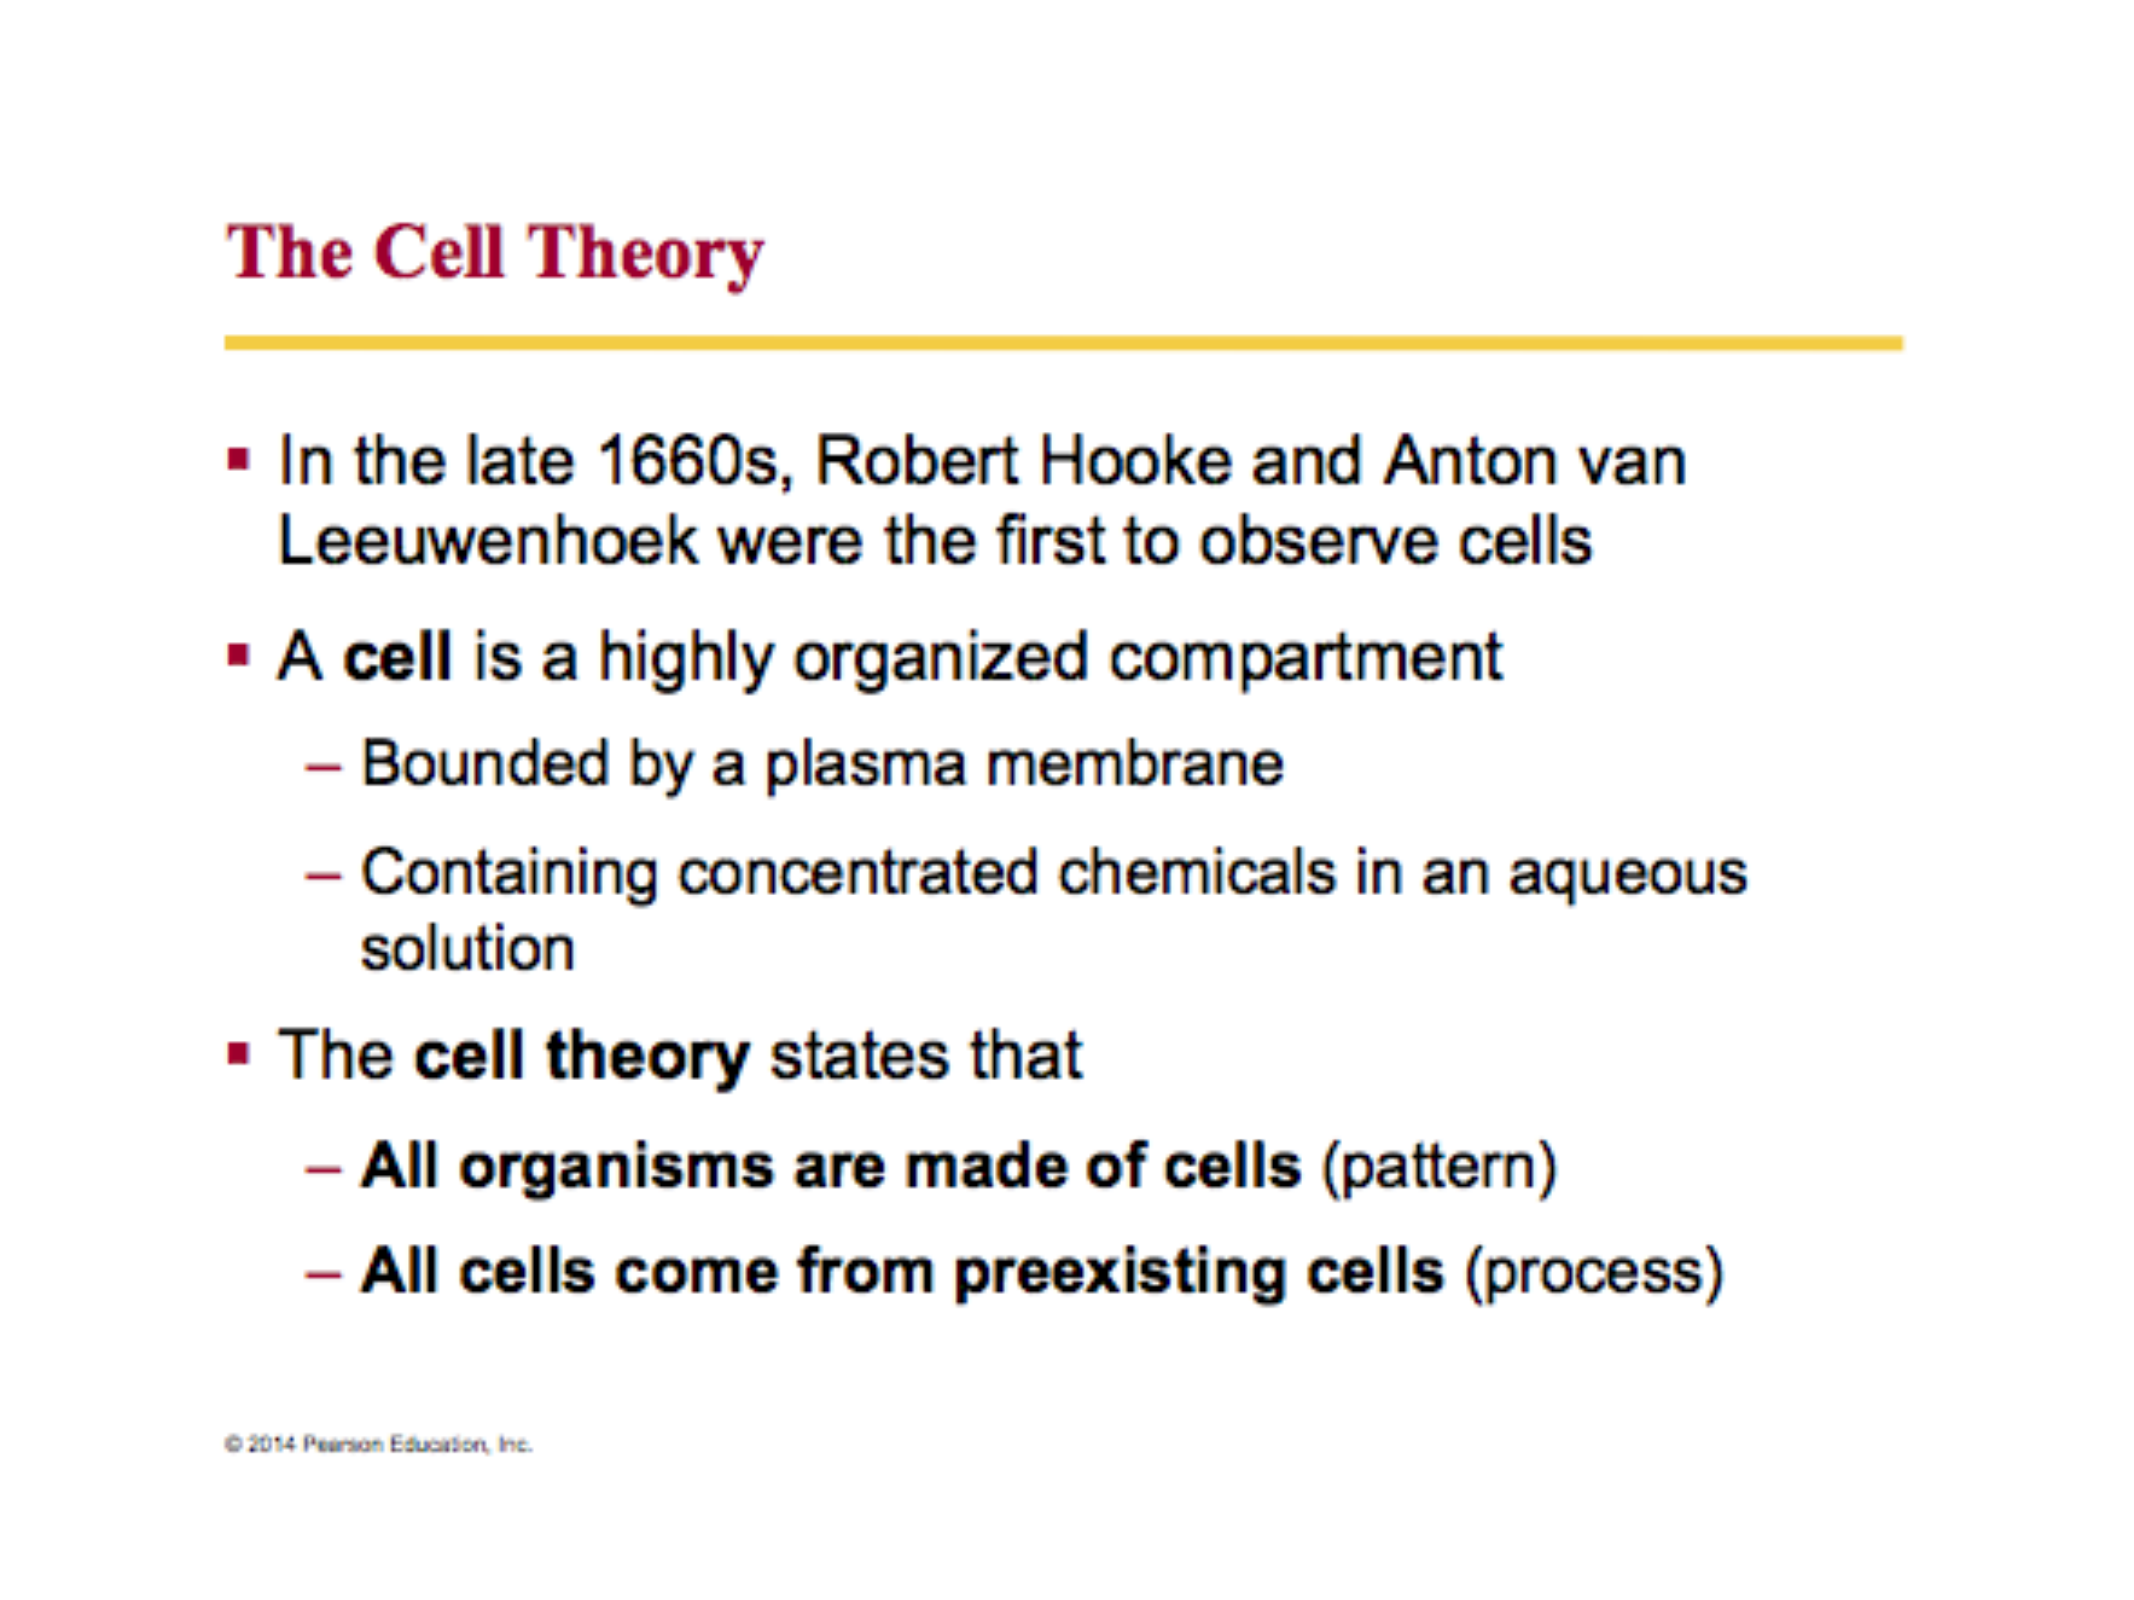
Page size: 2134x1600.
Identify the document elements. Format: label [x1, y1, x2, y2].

picture [197, 170, 1936, 1475]
